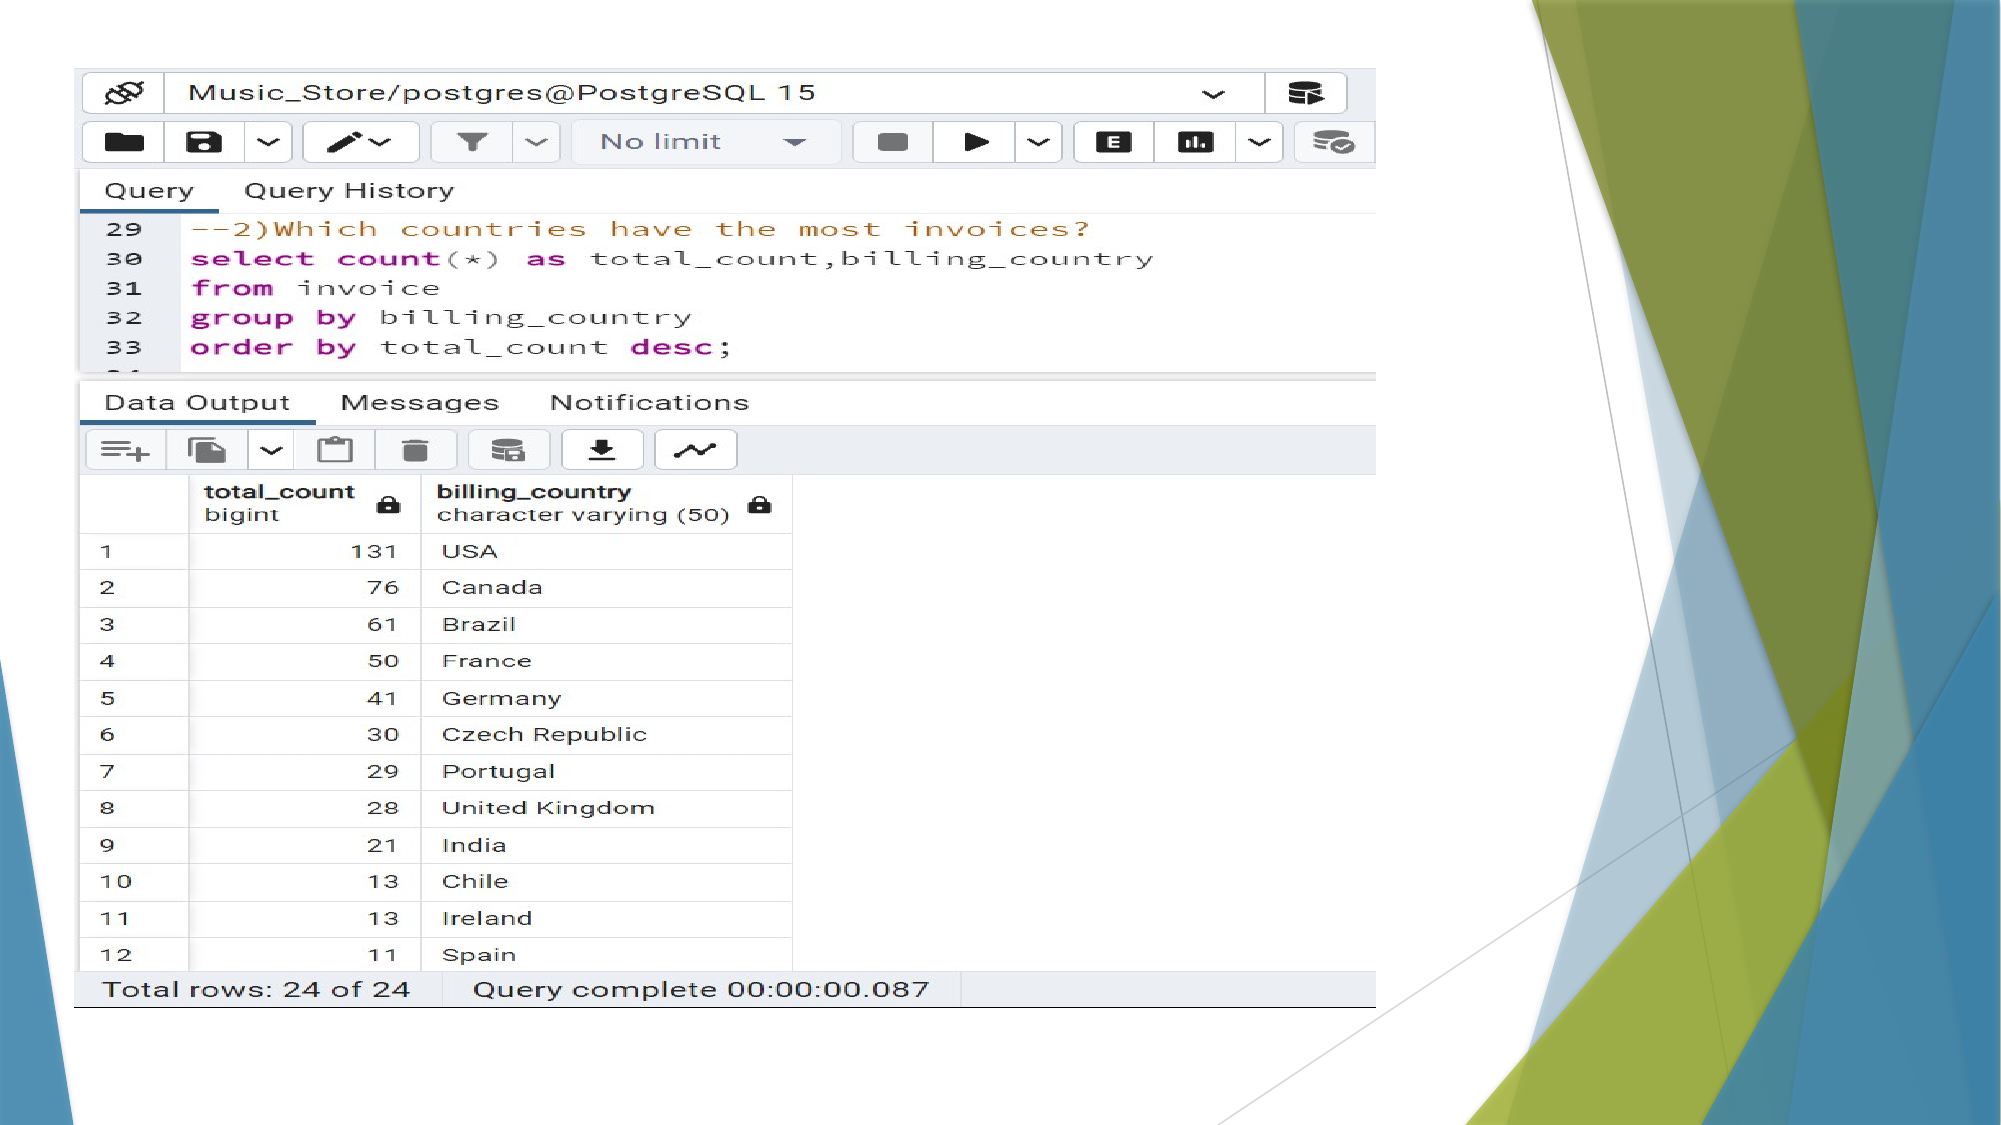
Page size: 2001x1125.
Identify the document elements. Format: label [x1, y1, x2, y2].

picture [73, 65, 1377, 1008]
